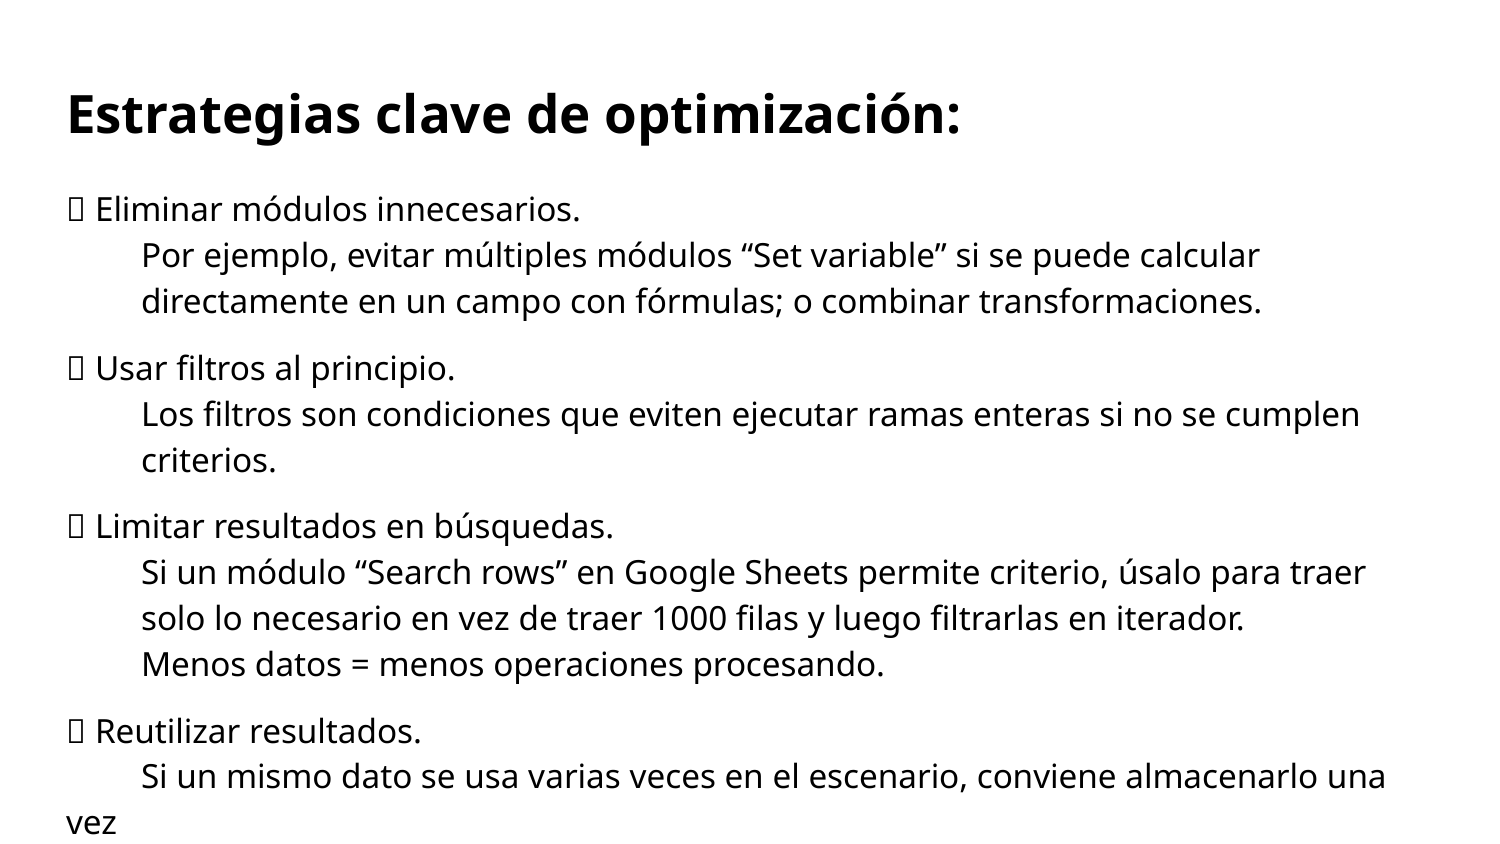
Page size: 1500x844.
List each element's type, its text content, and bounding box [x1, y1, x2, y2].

list ✨ Eliminar módulos innecesarios. Por ejemplo, evitar múltiples módulos “Set variable” si se puede calcular directamente en un campo con fórmulas; o combinar transformaciones. ✨ Usar filtros al principio. Los filtros son condiciones que eviten ejecutar ramas enteras si no se cumplen criterios. ✨ Limitar resultados en búsquedas. Si un módulo “Search rows” en Google Sheets permite criterio, úsalo para traer solo lo necesario en vez de traer 1000 filas y luego filtrarlas en iterador. Menos datos = menos operaciones procesando. ✨ Reutilizar resultados. Si un mismo dato se usa varias veces en el escenario, conviene almacenarlo una vez en lugar de recalcularlo o reconsultarlo múltiples veces. [51, 167, 1429, 811]
title Estrategias clave de optimización: [51, 65, 1449, 160]
